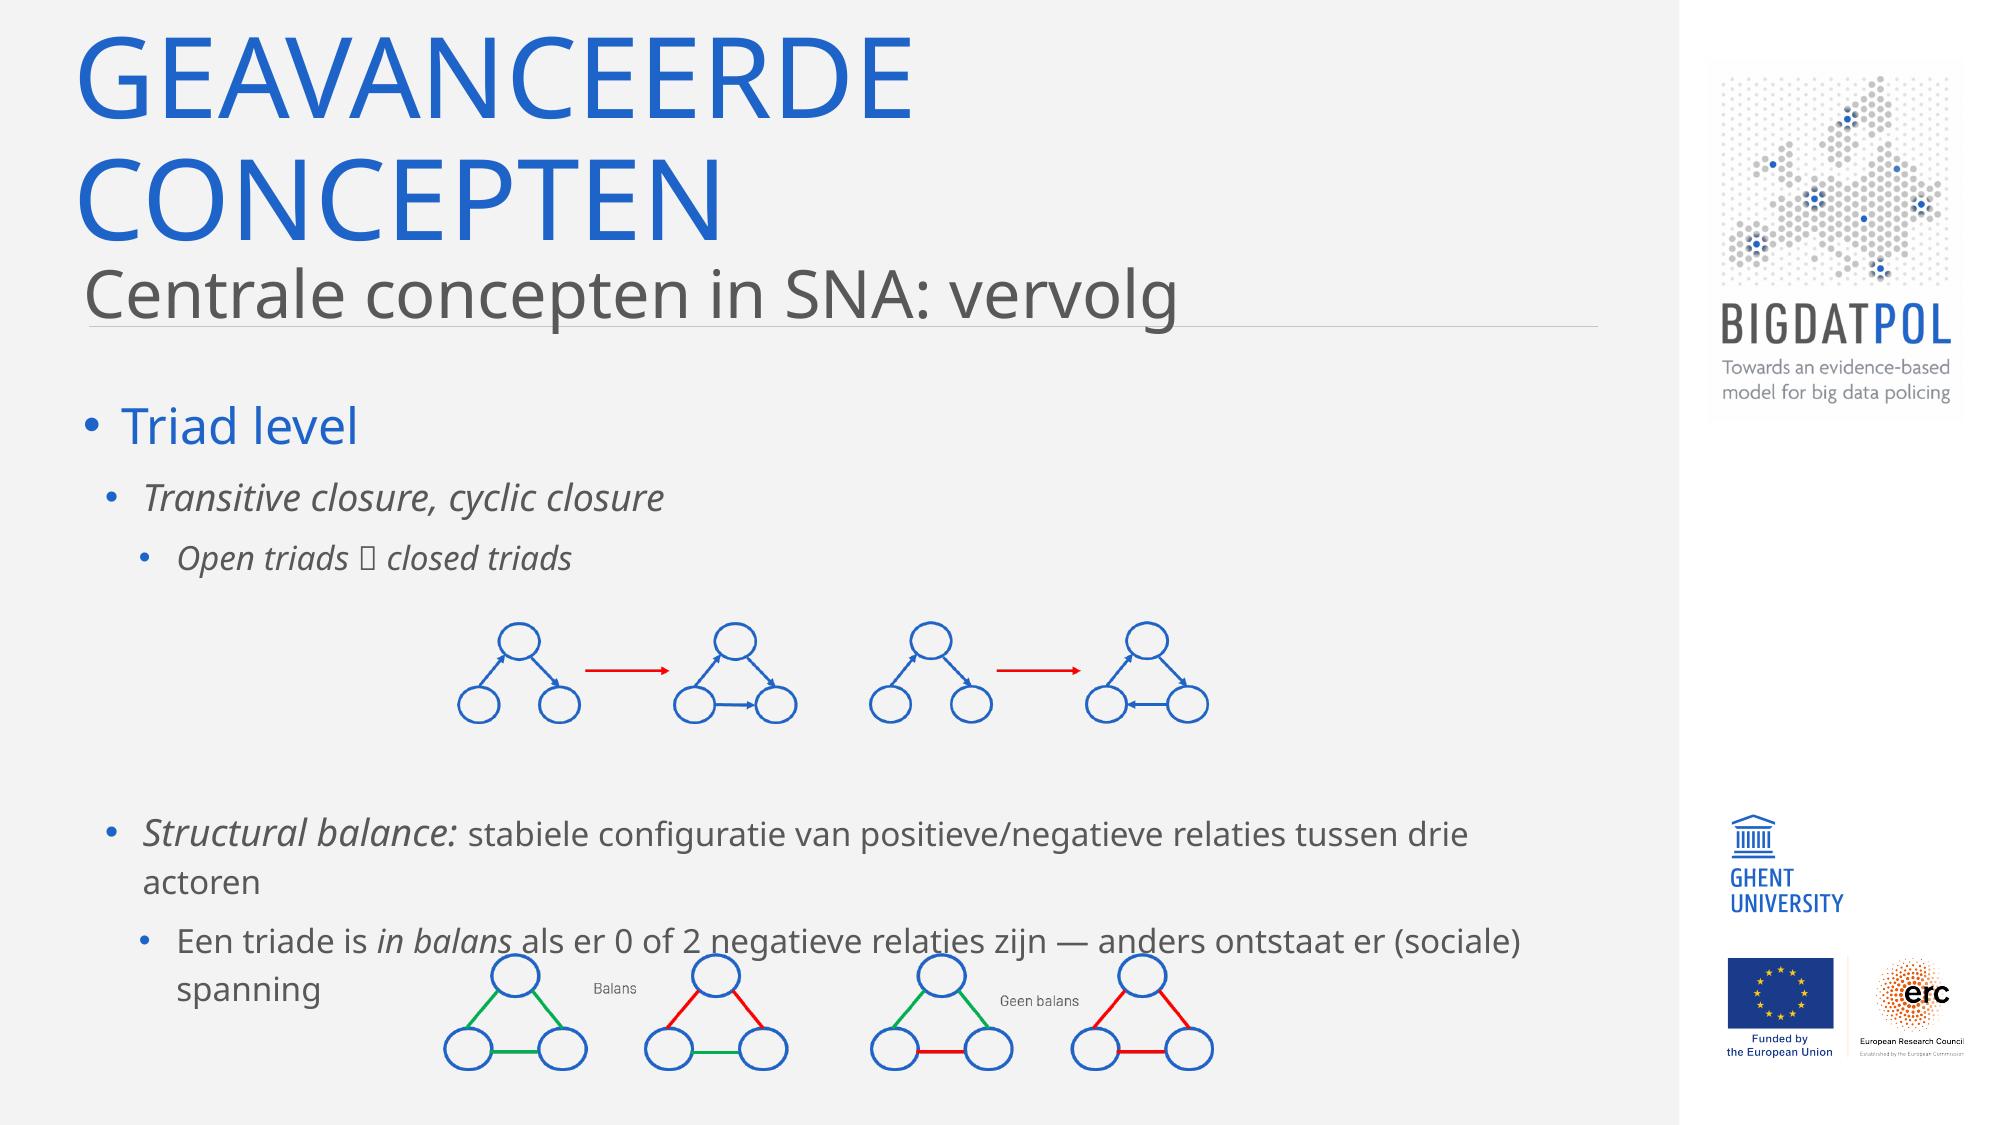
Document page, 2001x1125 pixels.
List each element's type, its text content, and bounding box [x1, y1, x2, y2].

picture [1688, 781, 1964, 1058]
picture [1707, 59, 1963, 421]
title Geavanceerde concepten [58, 53, 1599, 233]
list Centrale concepten in SNA: vervolg [68, 228, 1599, 336]
picture [457, 621, 1209, 724]
list Triad level Transitive closure, cyclic closure Open triads  closed triads Structural balance: stabiele configuratie van positieve/negatieve relaties tussen drie actoren Een triade is in balans als er 0 of 2 negatieve relaties zijn — anders ontstaat er (sociale) spanning [68, 375, 1599, 1107]
picture [443, 953, 1214, 1072]
